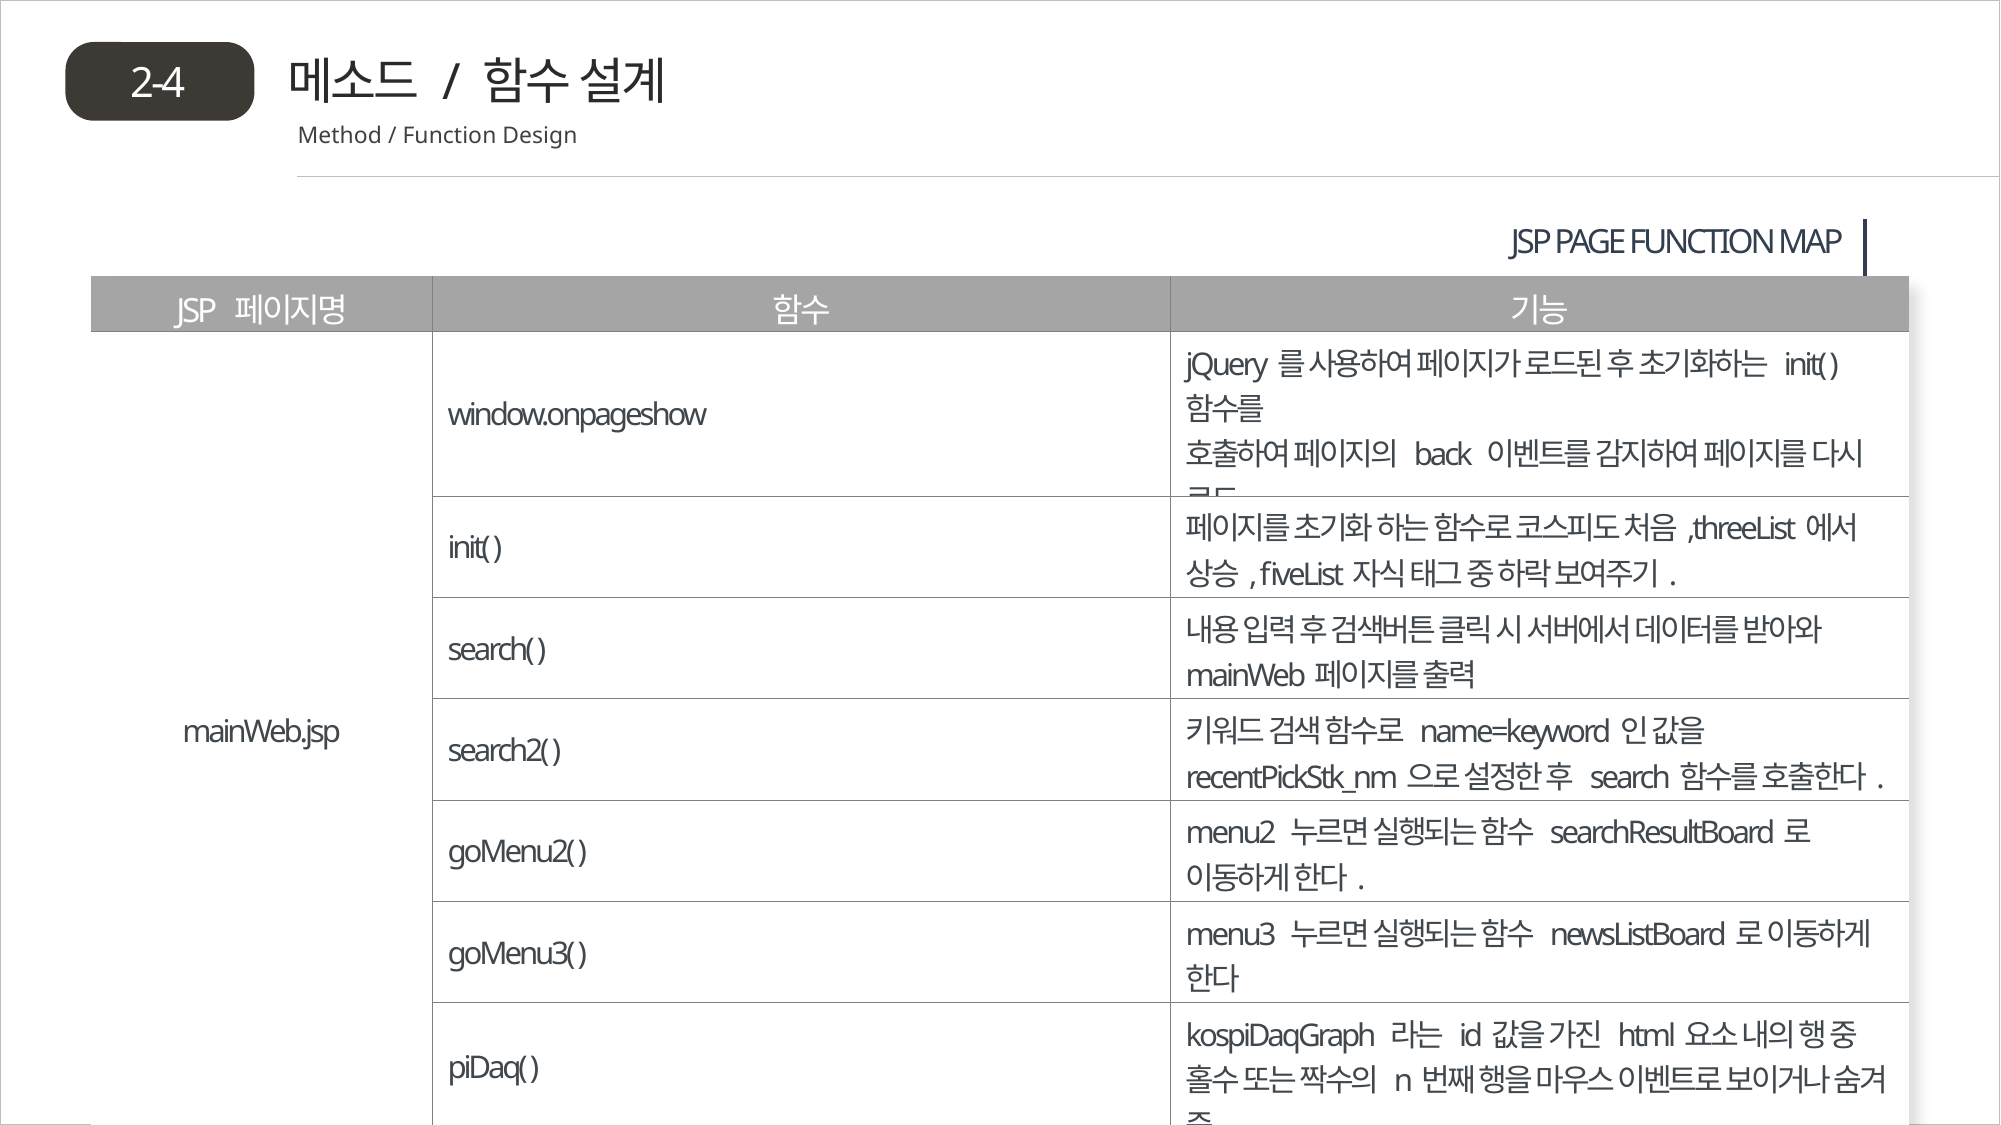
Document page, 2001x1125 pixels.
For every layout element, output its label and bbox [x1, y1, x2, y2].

table_cell [433, 699, 1170, 800]
table_cell [433, 1003, 1170, 1125]
table_cell [1171, 801, 1909, 901]
table_cell [1171, 332, 1909, 496]
table_cell [1171, 699, 1909, 800]
text_box [0, 0, 2000, 1125]
table_cell [433, 902, 1170, 1002]
table_cell [91, 332, 432, 1125]
table_header [91, 276, 432, 331]
table_cell [433, 598, 1170, 698]
table_cell [1171, 497, 1909, 597]
table_cell [433, 497, 1170, 597]
table_header [1866, 276, 1909, 331]
table_cell [1171, 902, 1909, 1002]
table_header [433, 276, 1170, 331]
table_header [1171, 276, 1865, 331]
table_cell [433, 801, 1170, 901]
table_cell [1171, 1003, 1909, 1125]
table_cell [433, 332, 1170, 496]
table_cell [1171, 598, 1909, 698]
